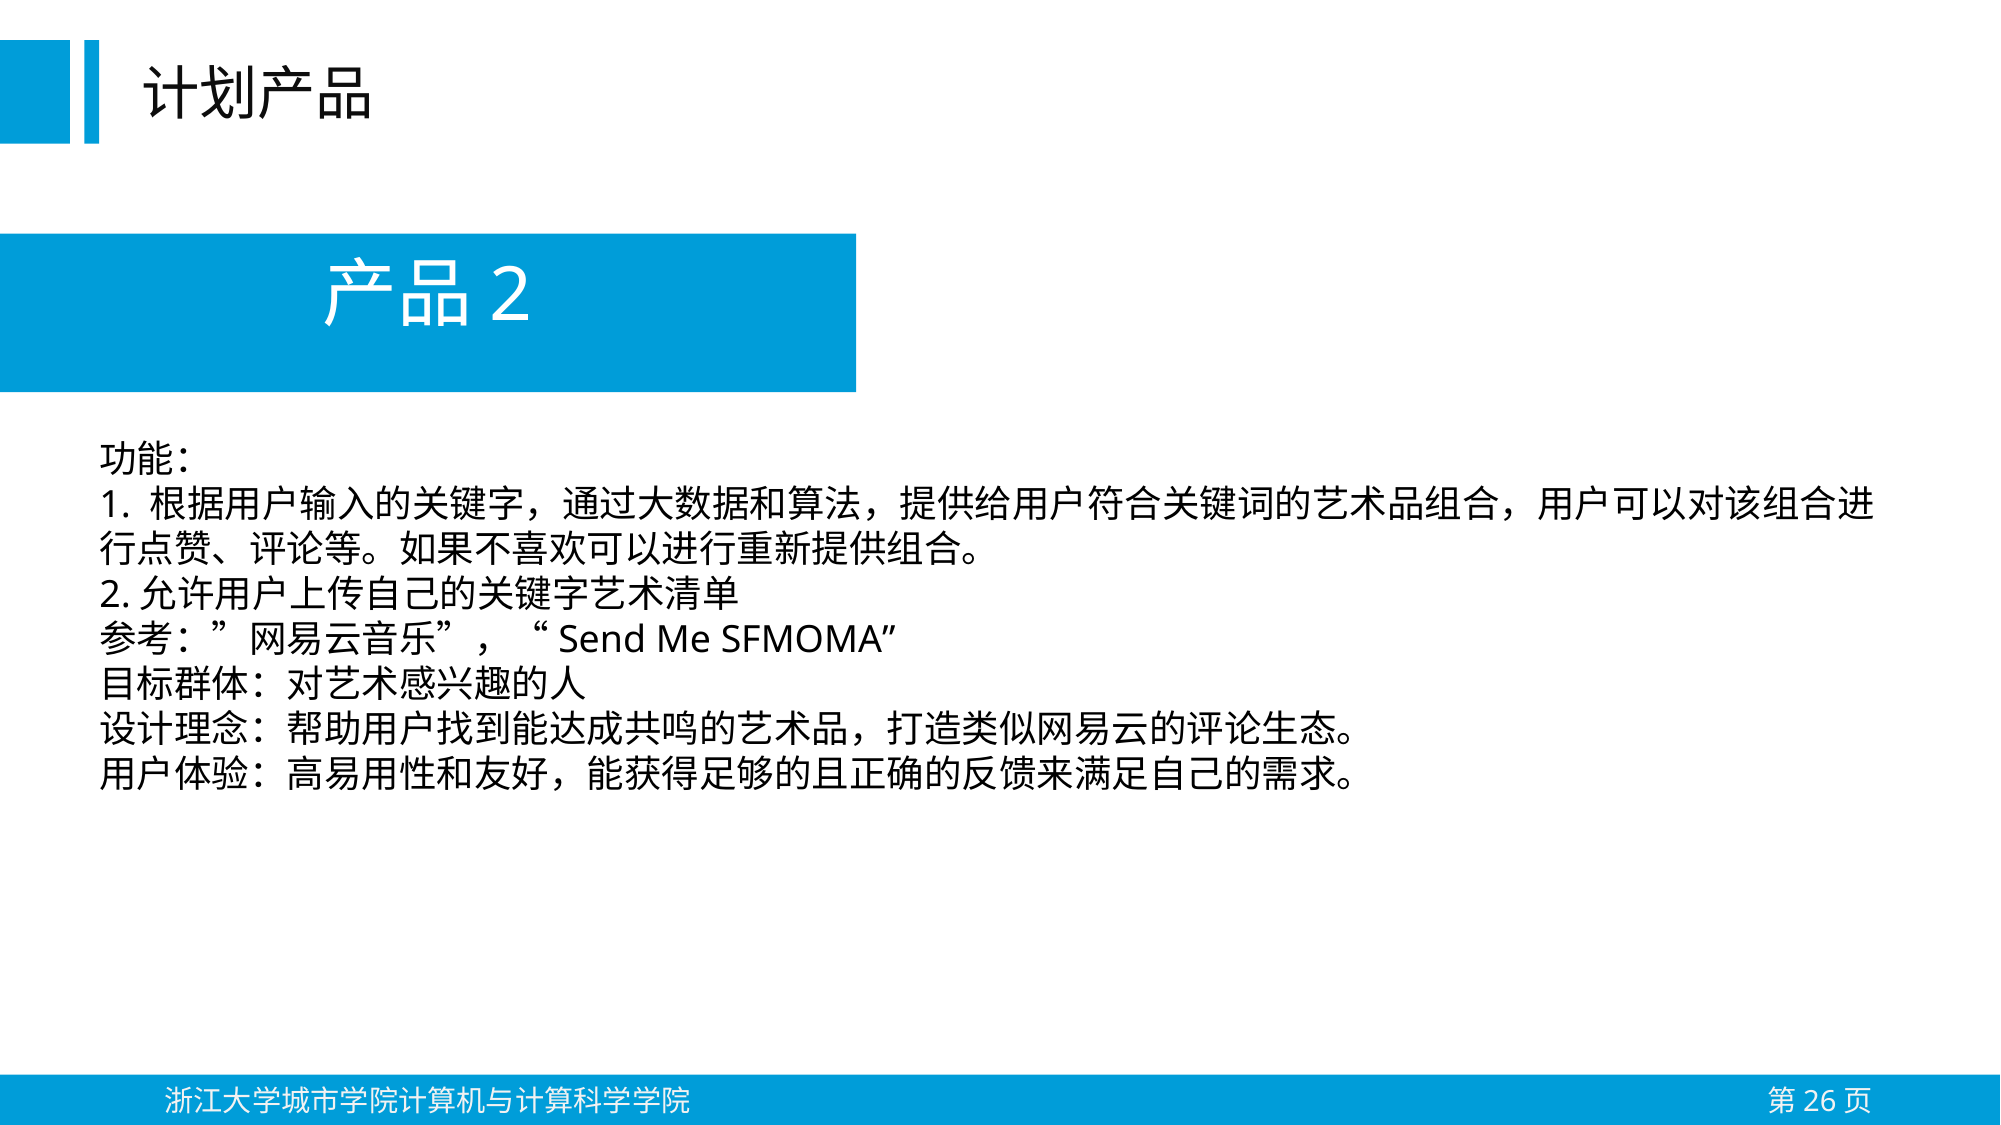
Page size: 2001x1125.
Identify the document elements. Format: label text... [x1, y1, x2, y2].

text_box [0, 39, 71, 145]
text_box 第26页 [1752, 1074, 1888, 1125]
text_box 计划产品 [126, 49, 389, 134]
text_box [0, 1073, 2000, 1125]
text_box 浙江大学城市学院计算机与计算科学学院 [149, 1074, 706, 1125]
text_box [83, 39, 100, 145]
text_box 功能： 1. 根据用户输入的关键字，通过大数据和算法，提供给用户符合关键词的艺术品组合，用户可以对该组合进行点赞、评论等。如果不喜欢可以进行重新提供组合。 2.允许用户上传自己的关键字艺术清单 参考：”网易云音乐”，“Send Me SFMOMA” 目标群体：对艺术感兴趣的人 设计理念：帮助用户找到能达成共鸣的艺术品，打造类似网易云的评论生态。 用户体验：高易用性和友好，能获得足够的且正确的反馈来满足自己的需求。 [84, 427, 1907, 847]
text_box 产品2 [0, 233, 857, 393]
